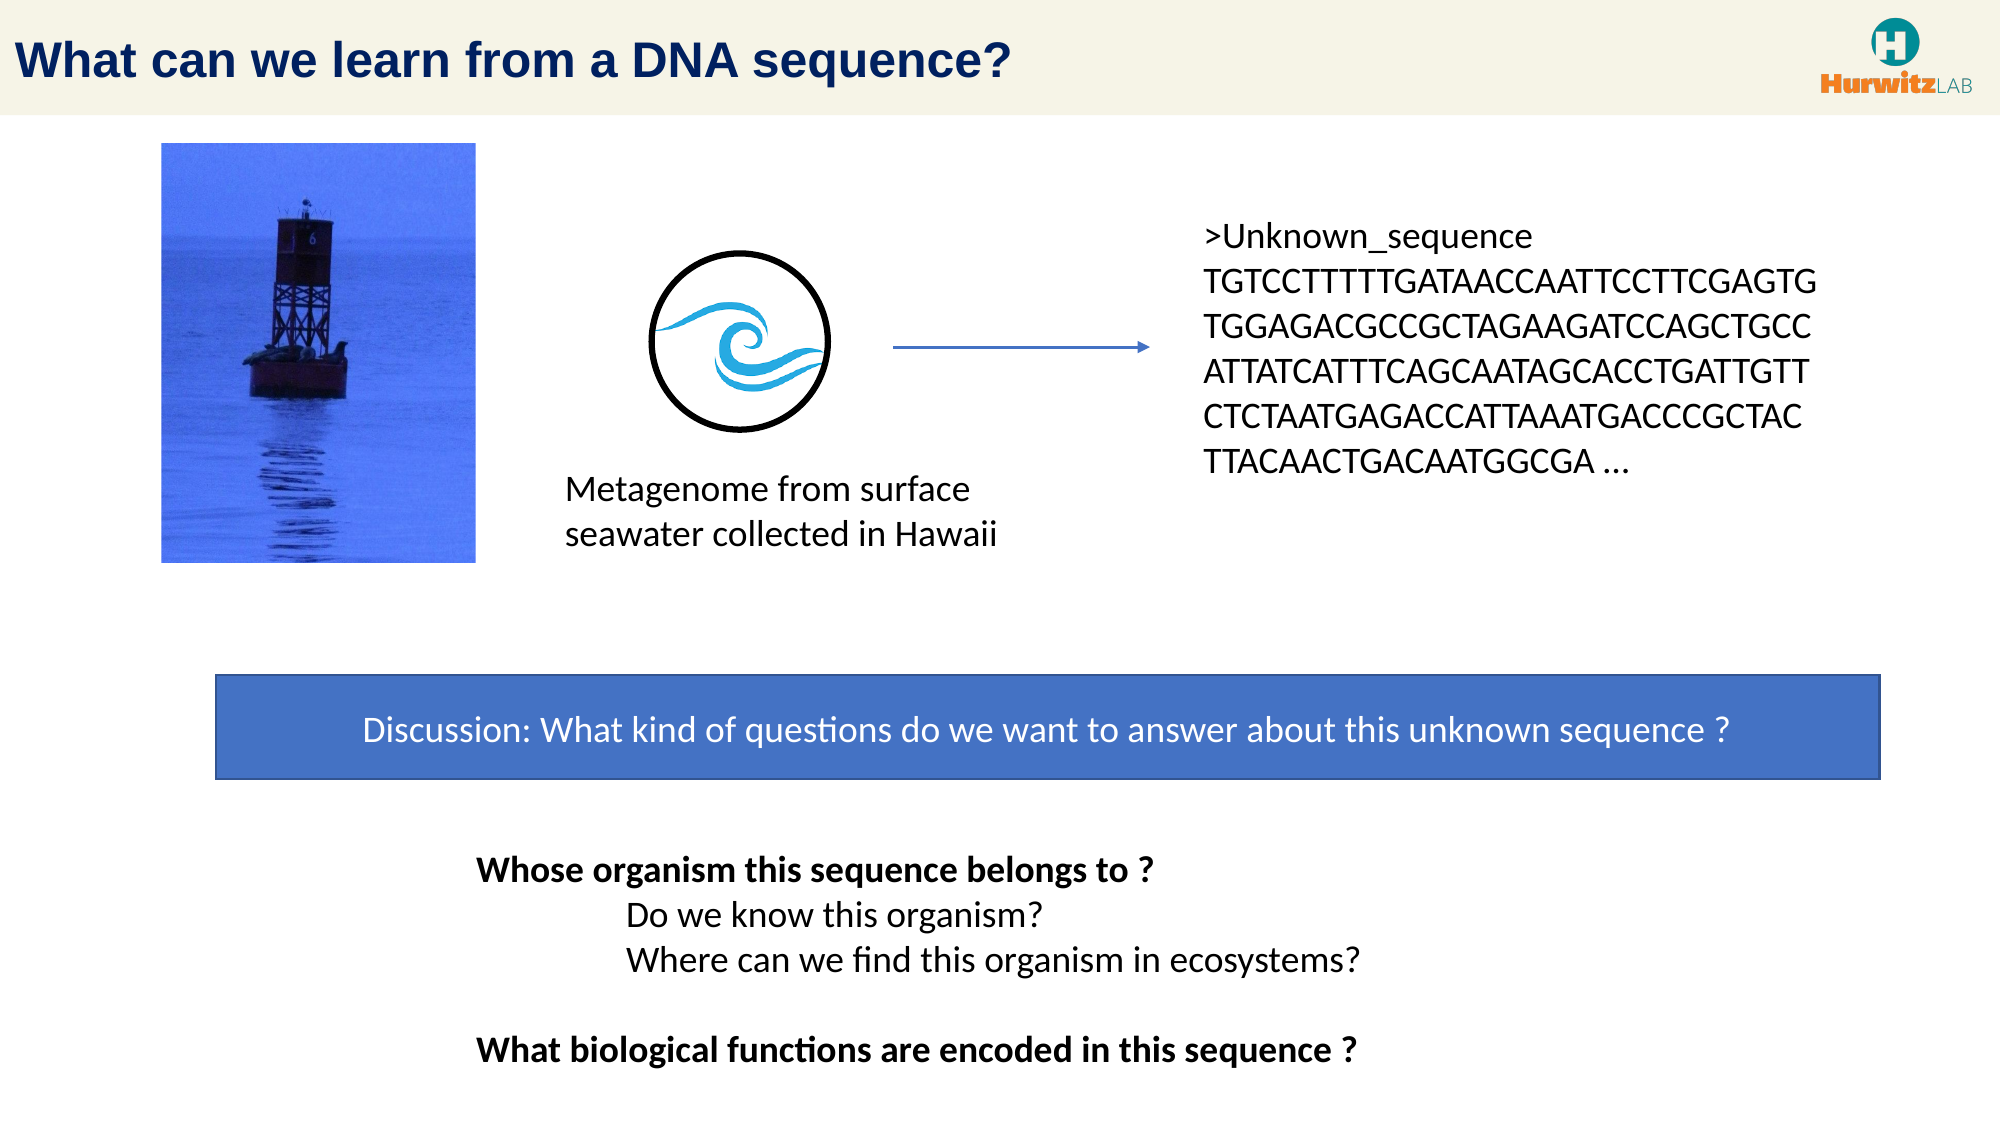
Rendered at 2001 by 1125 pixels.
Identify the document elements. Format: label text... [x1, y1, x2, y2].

text_box Whose organism this sequence belongs to ? Do we know this organism? Where can we find this organism in ecosystems? What biological functions are encoded in this sequence ? [461, 837, 1755, 1122]
text_box Discussion: What kind of questions do we want to answer about this unknown sequence ? [215, 674, 1881, 780]
text_box What can we learn from a DNA sequence? [0, 0, 1813, 116]
picture [1813, 0, 2000, 152]
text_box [651, 253, 828, 430]
text_box Metagenome from surface seawater collected in Hawaii [549, 456, 1032, 562]
text_box >Unknown_sequence TGTCCTTTTTGATAACCAATTCCTTCGAGTGTGGAGACGCCGCTAGAAGATCCAGCTGCCATTATCATTTCAGCAATAGCACCTGATTGTTCTCTAATGAGACCATTAAATGACCCGCTACTTACAACTGACAATGGCGA … [1188, 203, 1837, 489]
picture [161, 143, 476, 563]
